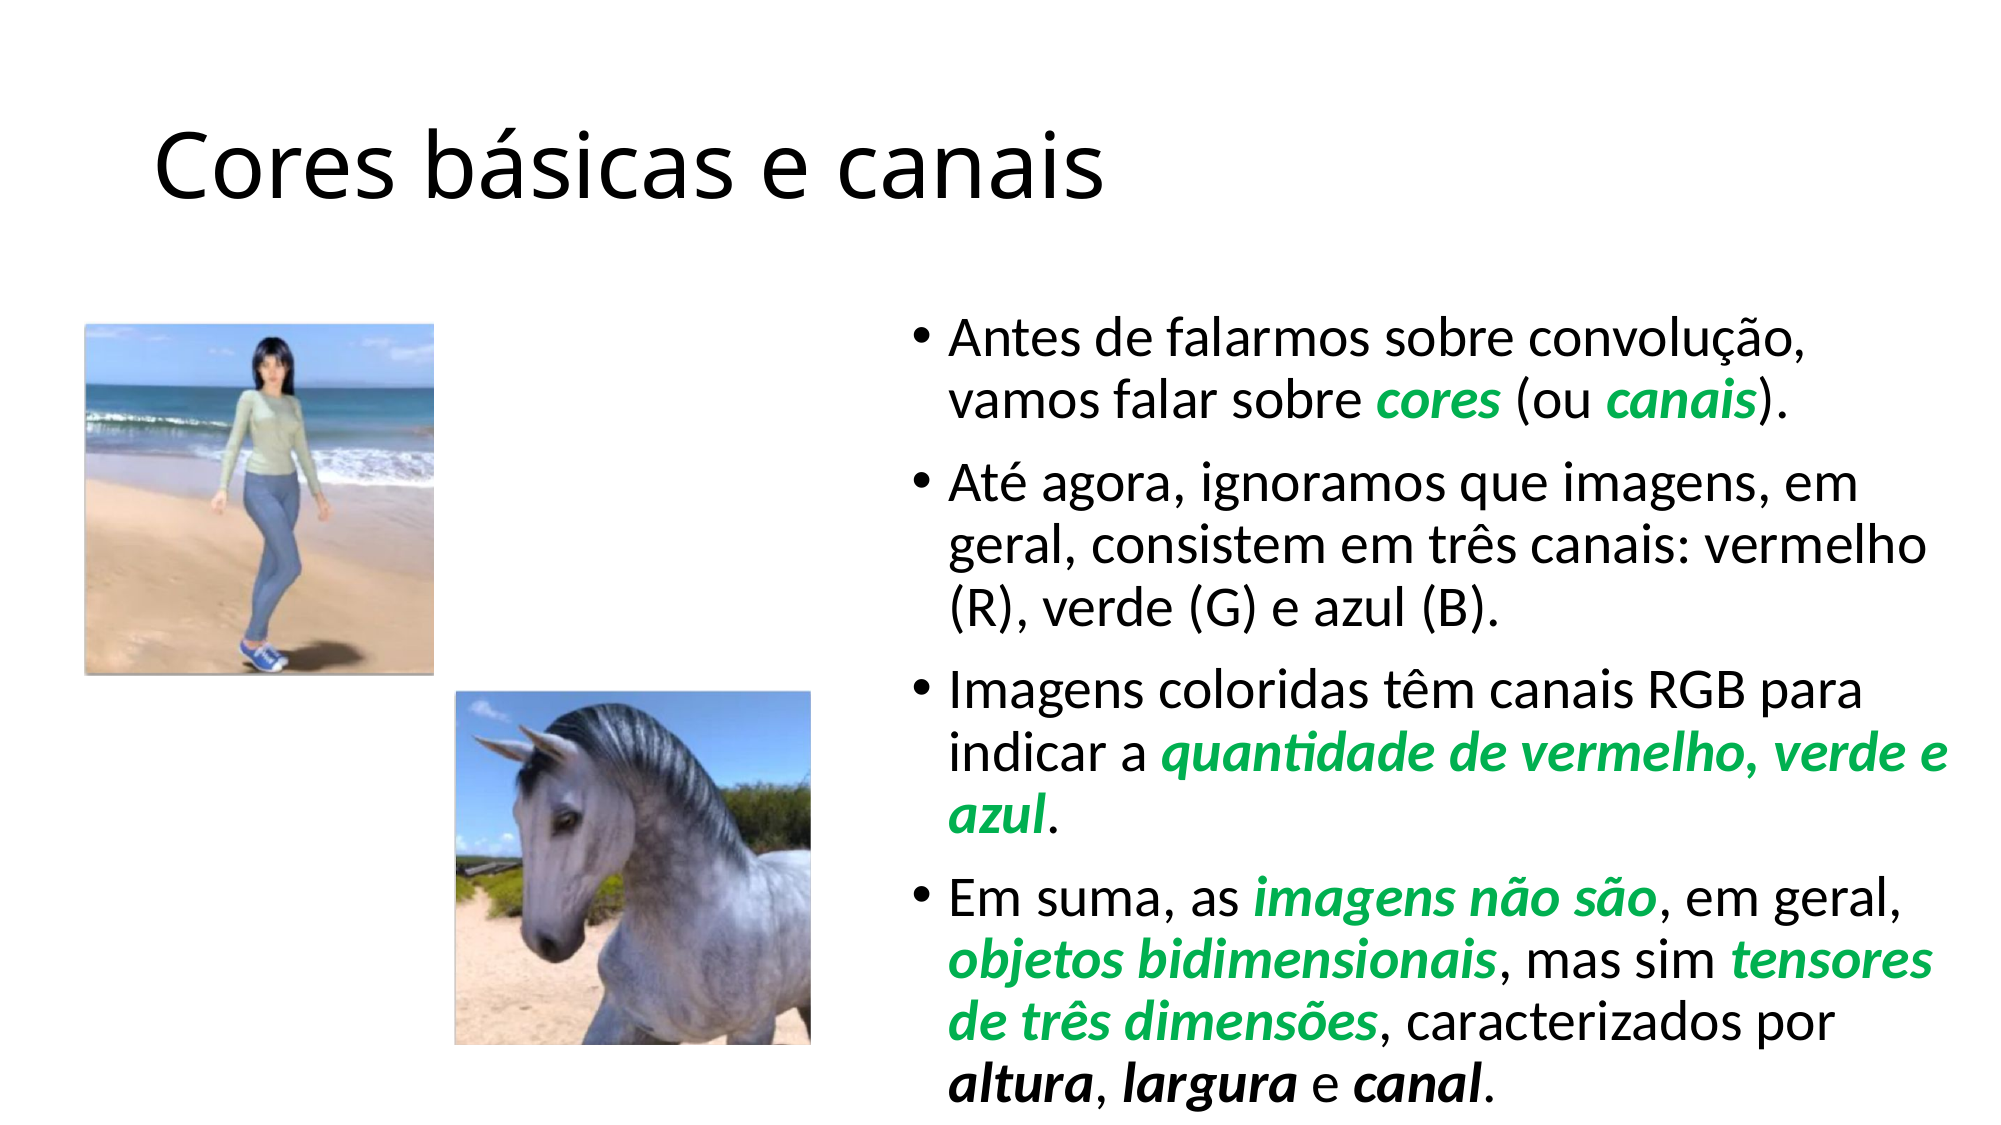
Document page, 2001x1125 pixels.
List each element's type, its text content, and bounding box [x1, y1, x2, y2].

title Cores básicas e canais [137, 59, 1863, 278]
picture [454, 690, 811, 1045]
picture [84, 321, 434, 676]
list Antes de falarmos sobre convolução, vamos falar sobre cores (ou canais). Até agora, ignoramos que imagens, em geral, consistem em três canais: vermelho (R), verde (G) e azul (B). Imagens coloridas têm canais RGB para indicar a quantidade de vermelho, verde e azul. Em suma, as imagens não são, em geral, objetos bidimensionais, mas sim tensores de três dimensões, caracterizados por altura, largura e canal. [896, 299, 1979, 1125]
